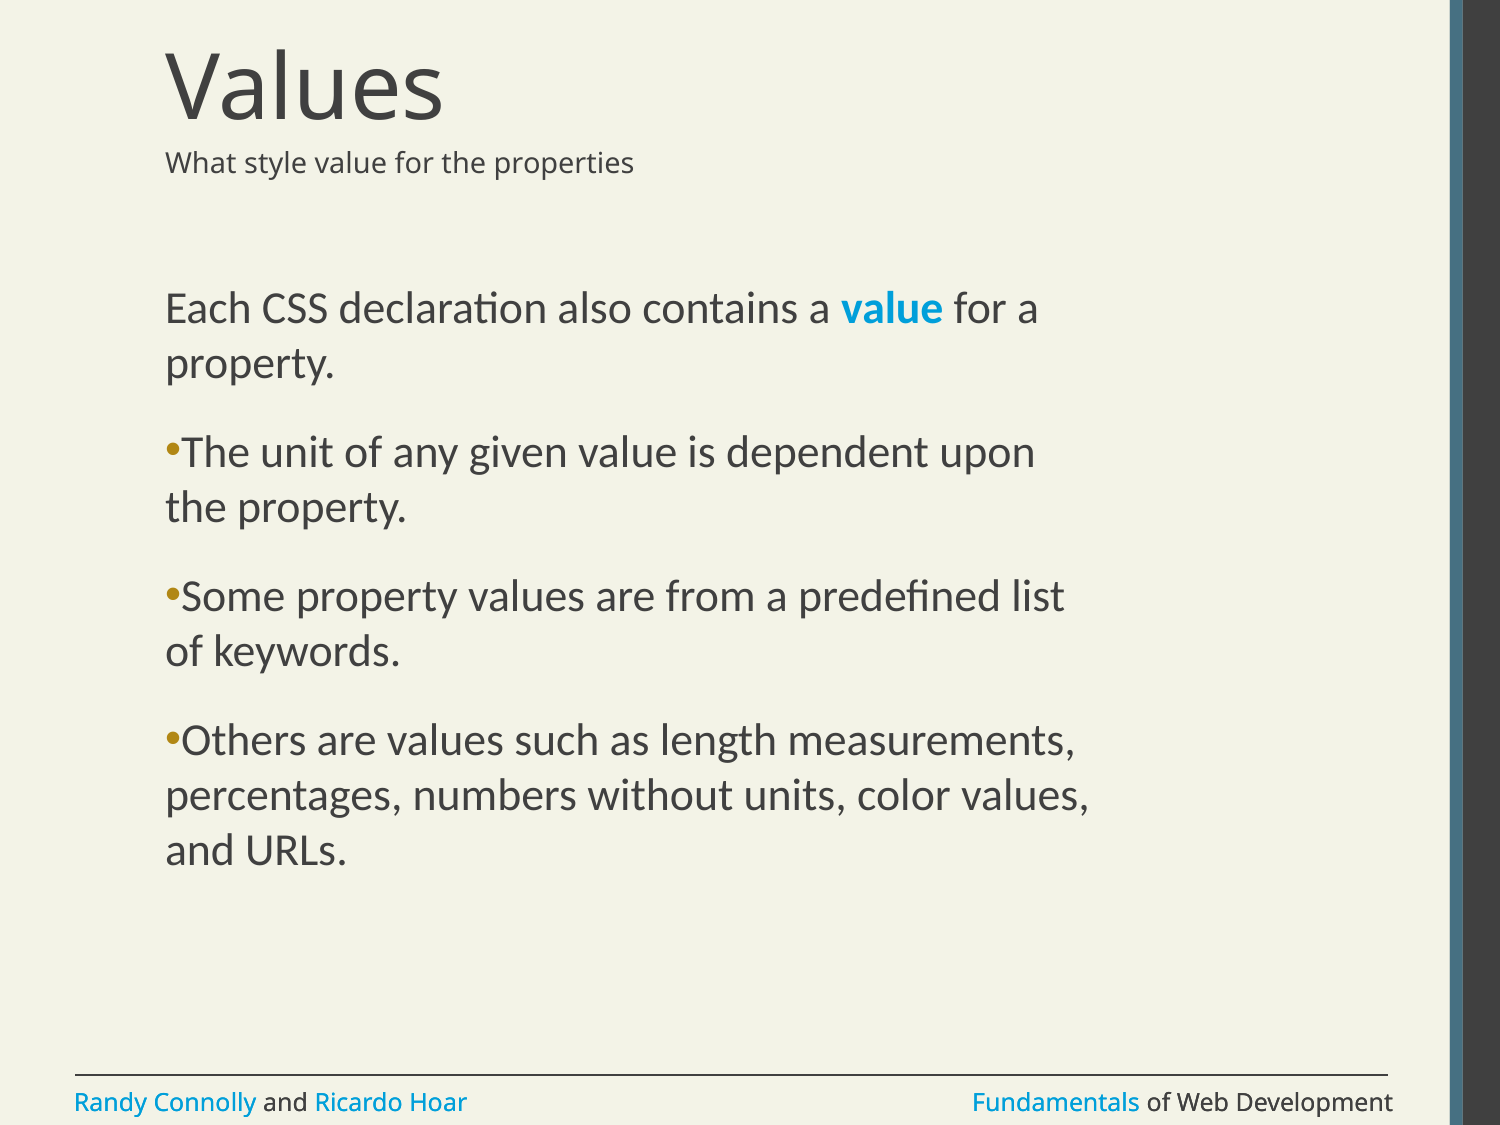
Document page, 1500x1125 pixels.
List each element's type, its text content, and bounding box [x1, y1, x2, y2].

list Each CSS declaration also contains a value for a property. The unit of any given value is dependent upon the property. Some property values are from a predefined list of keywords. Others are values such as length measurements, percentages, numbers without units, color values, and URLs. [150, 270, 1113, 1013]
list What style value for the properties [150, 137, 1200, 188]
title Values [150, 20, 1425, 188]
